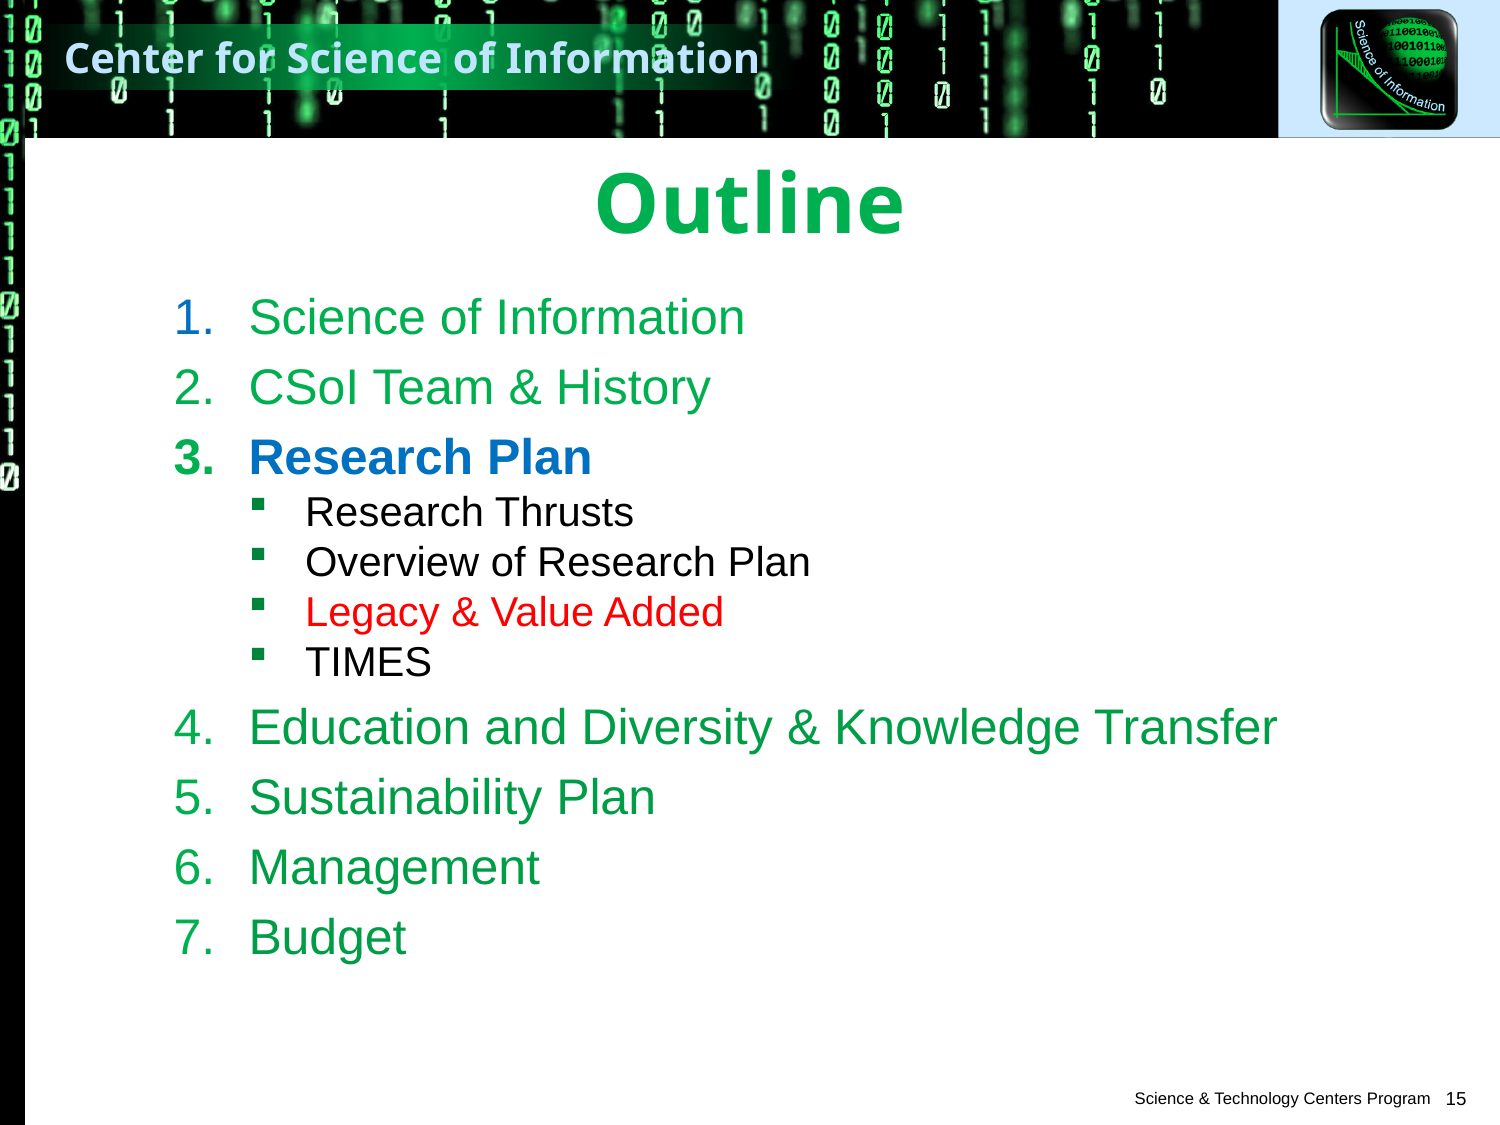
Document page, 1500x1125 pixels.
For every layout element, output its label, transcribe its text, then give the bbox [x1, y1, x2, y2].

title Outline [75, 137, 1425, 263]
list Science of Information CSoI Team & History Research Plan Research Thrusts Overview of Research Plan Legacy & Value Added TIMES Education and Diversity & Knowledge Transfer Sustainability Plan Management Budget [158, 276, 1427, 970]
slide_number 15 [1381, 1068, 1482, 1125]
picture [0, 0, 1218, 824]
picture [1320, 9, 1458, 130]
